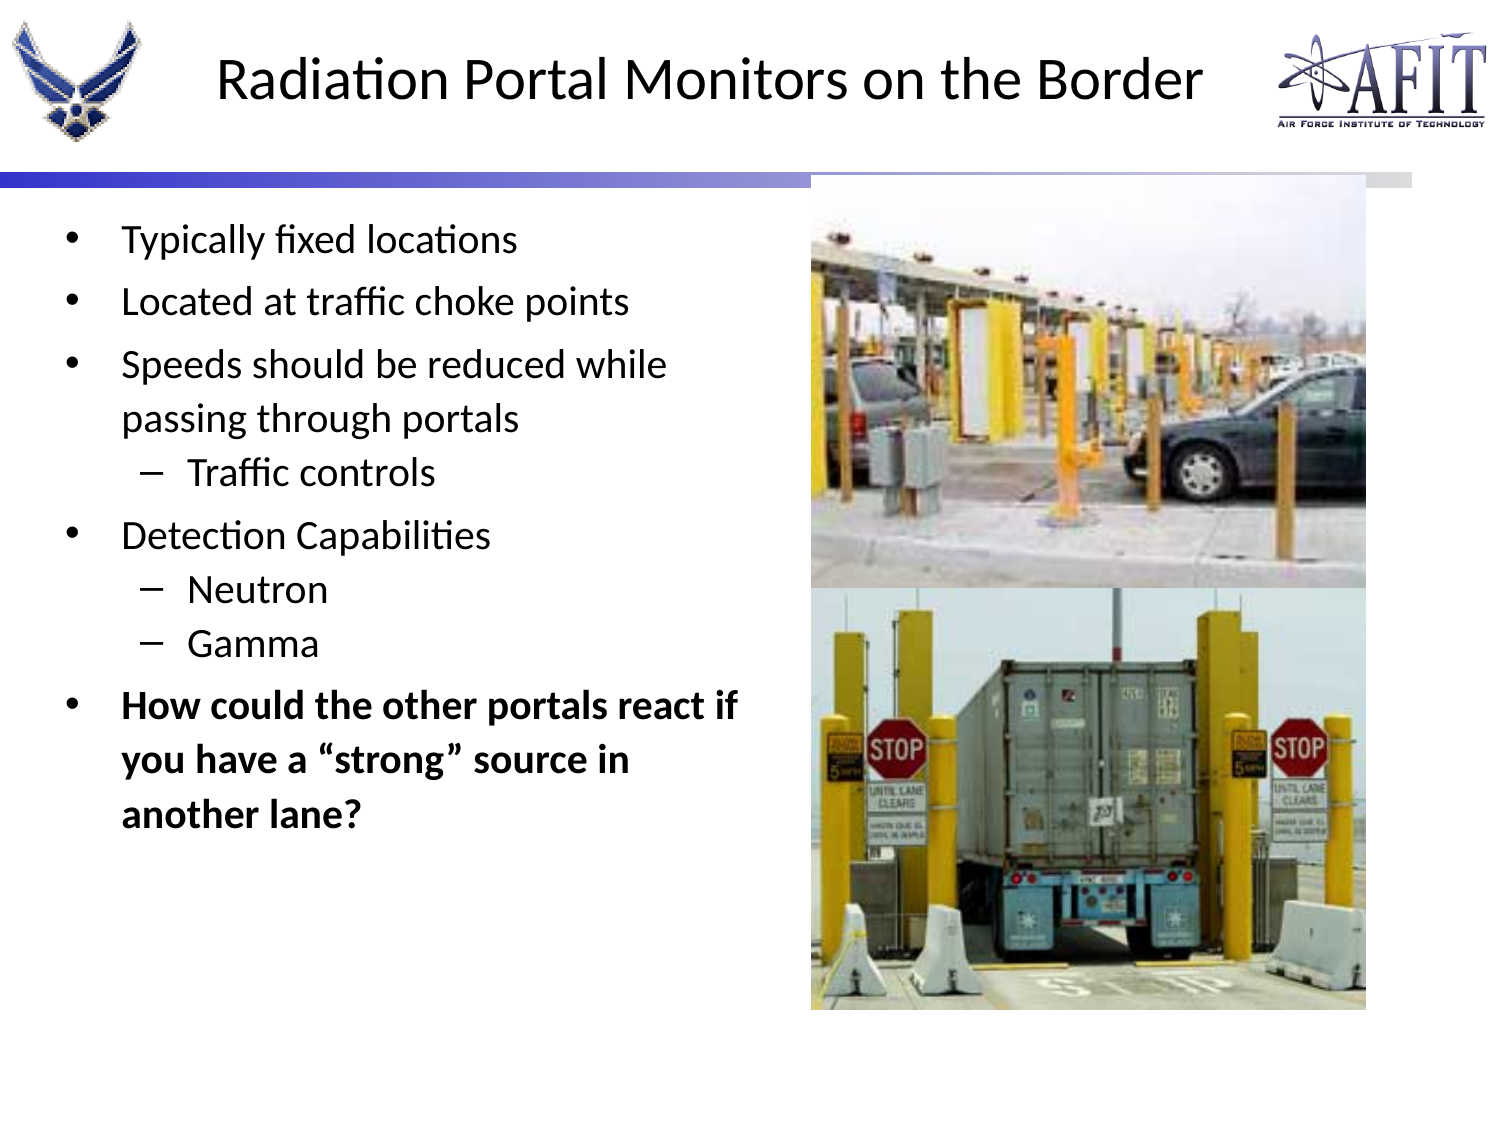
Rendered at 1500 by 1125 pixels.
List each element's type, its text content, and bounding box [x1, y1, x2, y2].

title Radiation Portal Monitors on the Border [166, 0, 1255, 151]
picture [0, 12, 163, 153]
picture [811, 175, 1366, 1010]
list Typically fixed locations Located at traffic choke points Speeds should be reduced while passing through portals Traffic controls Detection Capabilities Neutron Gamma How could the other portals react if you have a “strong” source in another lane? [49, 199, 788, 1051]
